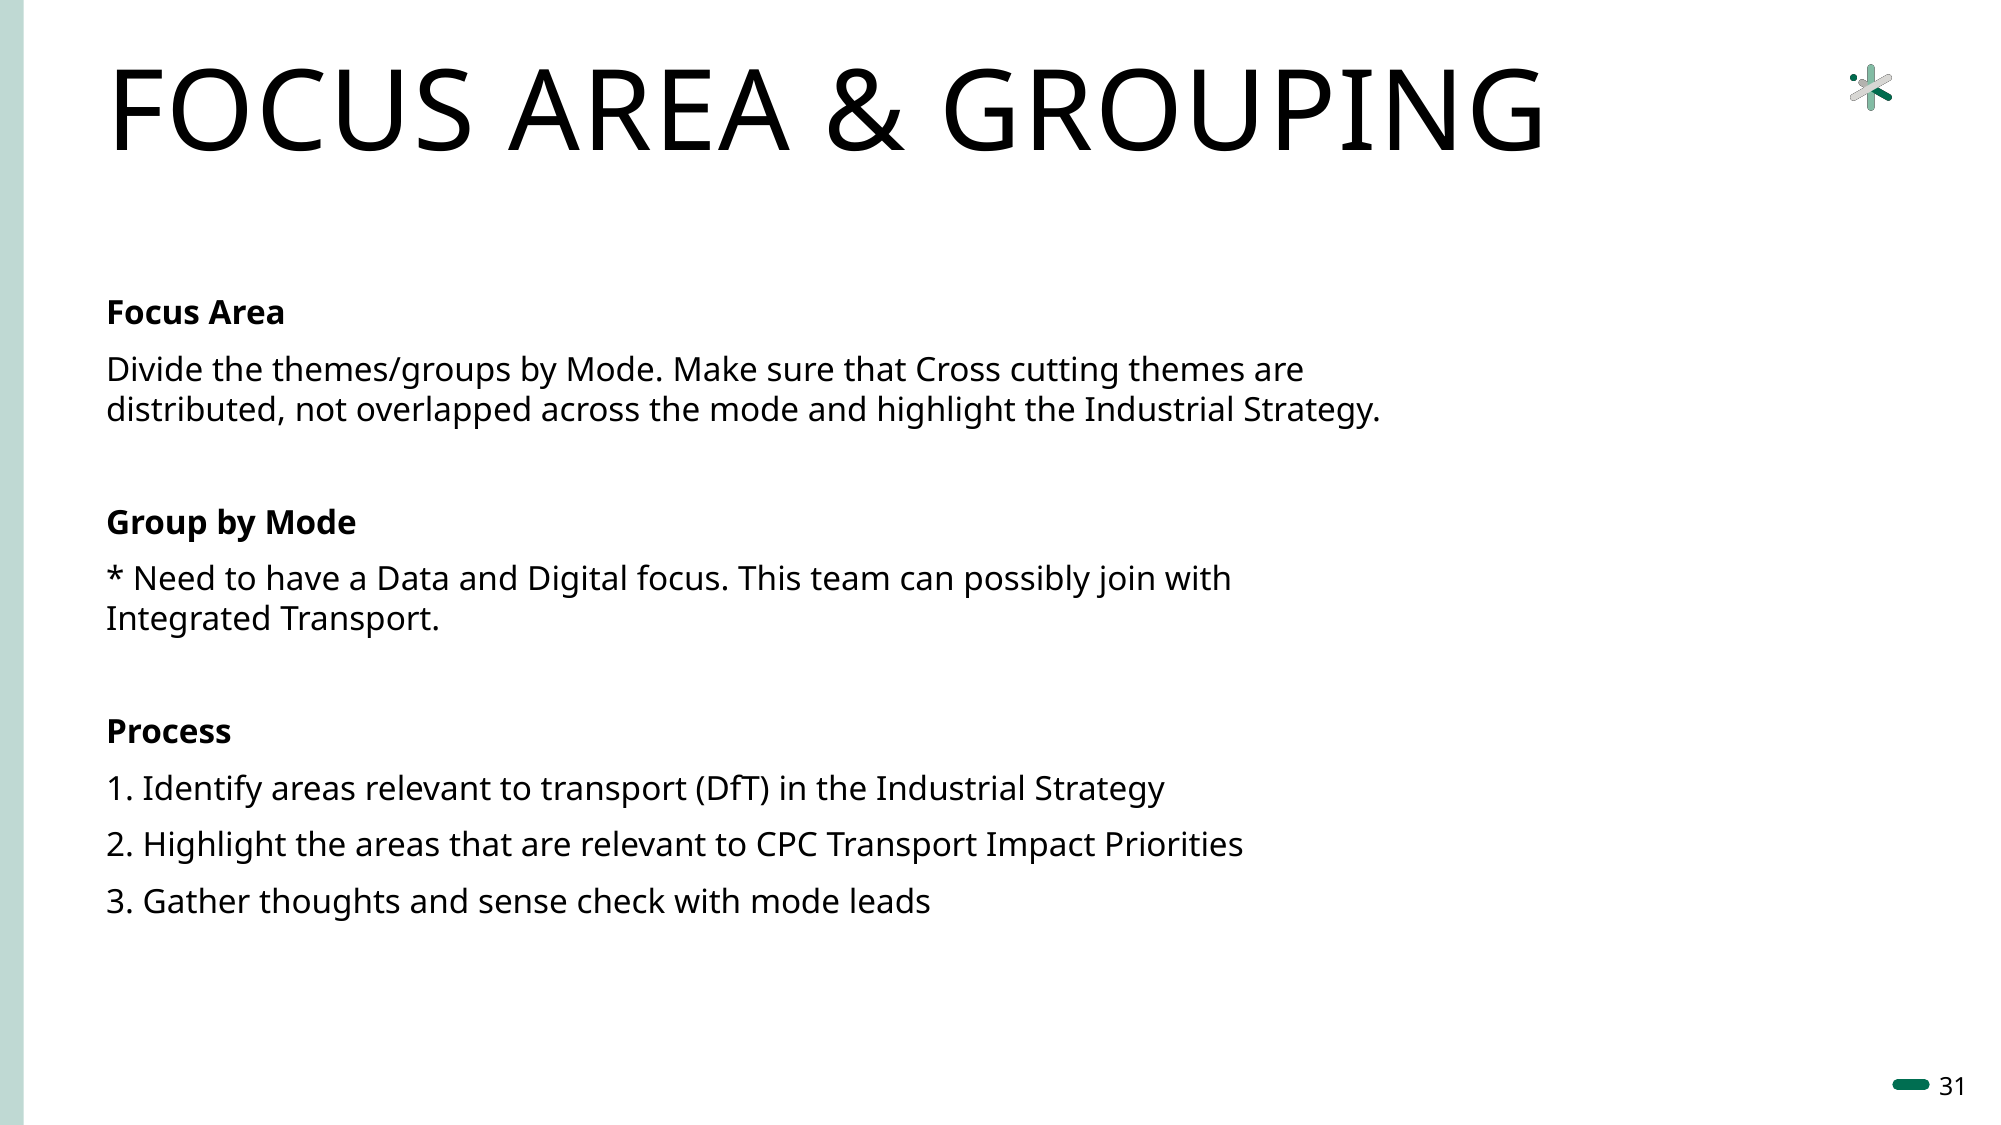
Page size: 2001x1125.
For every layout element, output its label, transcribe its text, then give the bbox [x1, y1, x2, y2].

title Focus area & Grouping [106, 59, 1969, 175]
list Focus Area Divide the themes/groups by Mode. Make sure that Cross cutting themes are distributed, not overlapped across the mode and highlight the Industrial Strategy. Group by Mode * Need to have a Data and Digital focus. This team can possibly join with Integrated Transport. Process 1. Identify areas relevant to transport (DfT) in the Industrial Strategy 2. Highlight the areas that are relevant to CPC Transport Impact Priorities 3. Gather thoughts and sense check with mode leads [106, 291, 1394, 911]
picture [1846, 63, 1896, 112]
